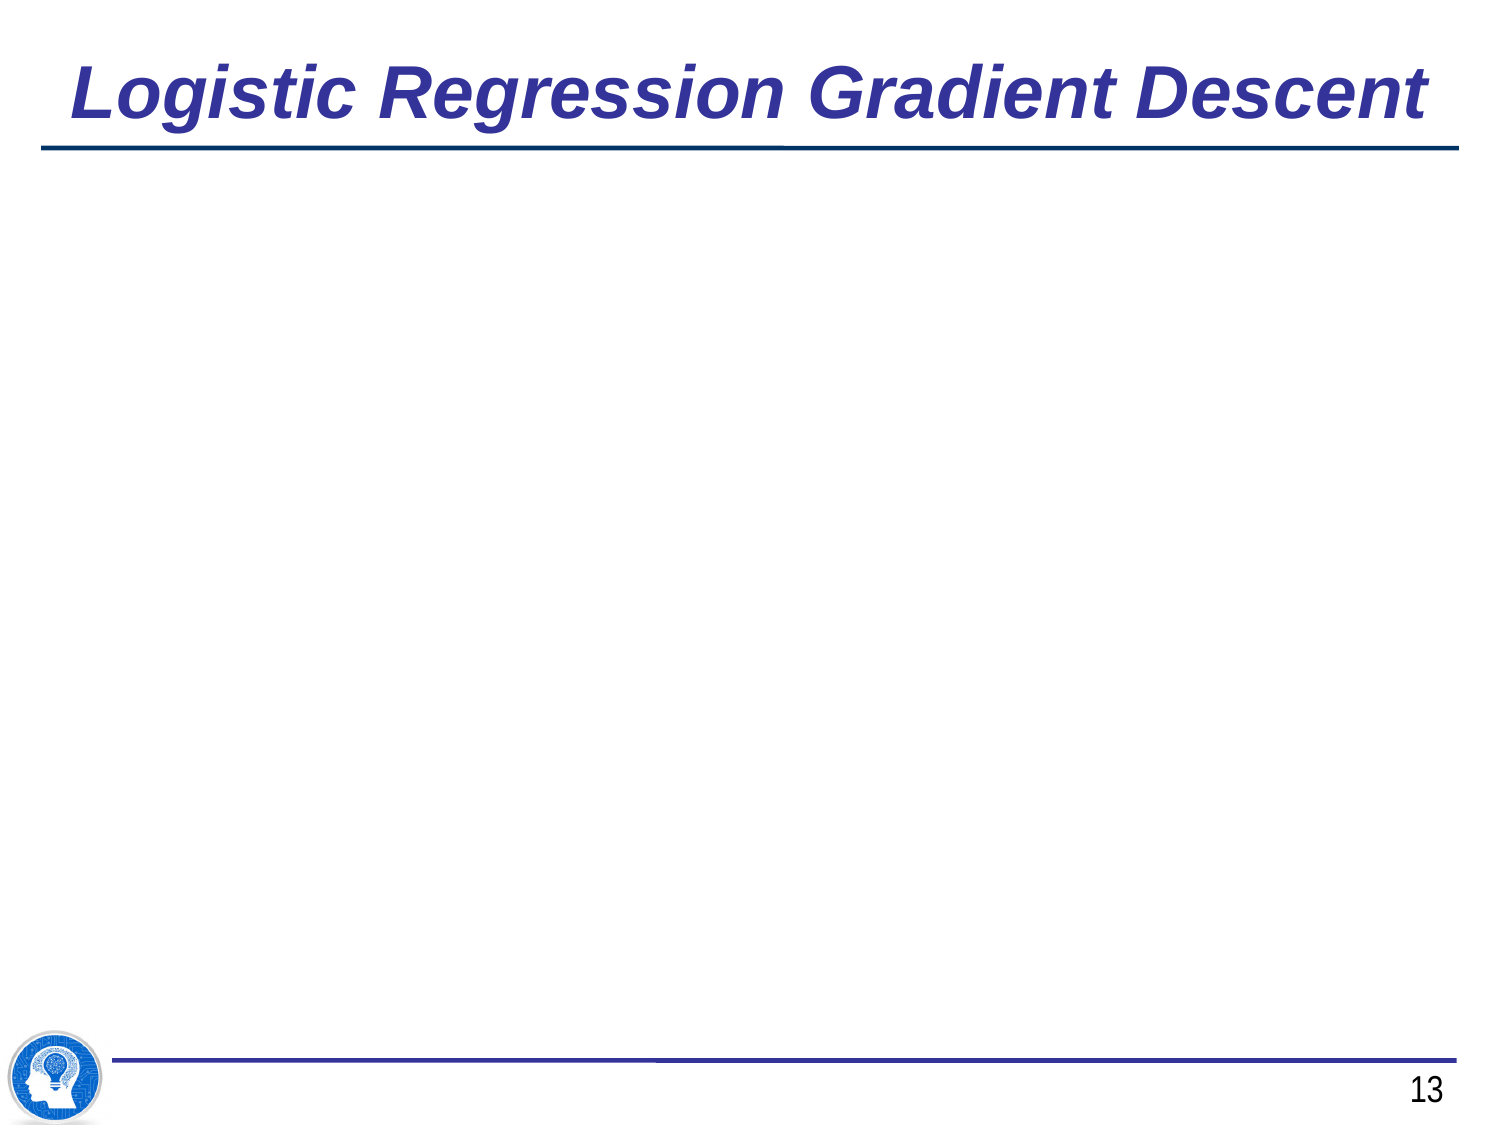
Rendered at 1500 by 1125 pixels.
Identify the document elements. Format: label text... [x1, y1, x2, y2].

picture [0, 1030, 112, 1125]
slide_number 13 [1146, 1070, 1460, 1118]
title Logistic Regression Gradient Descent [40, 30, 1460, 142]
